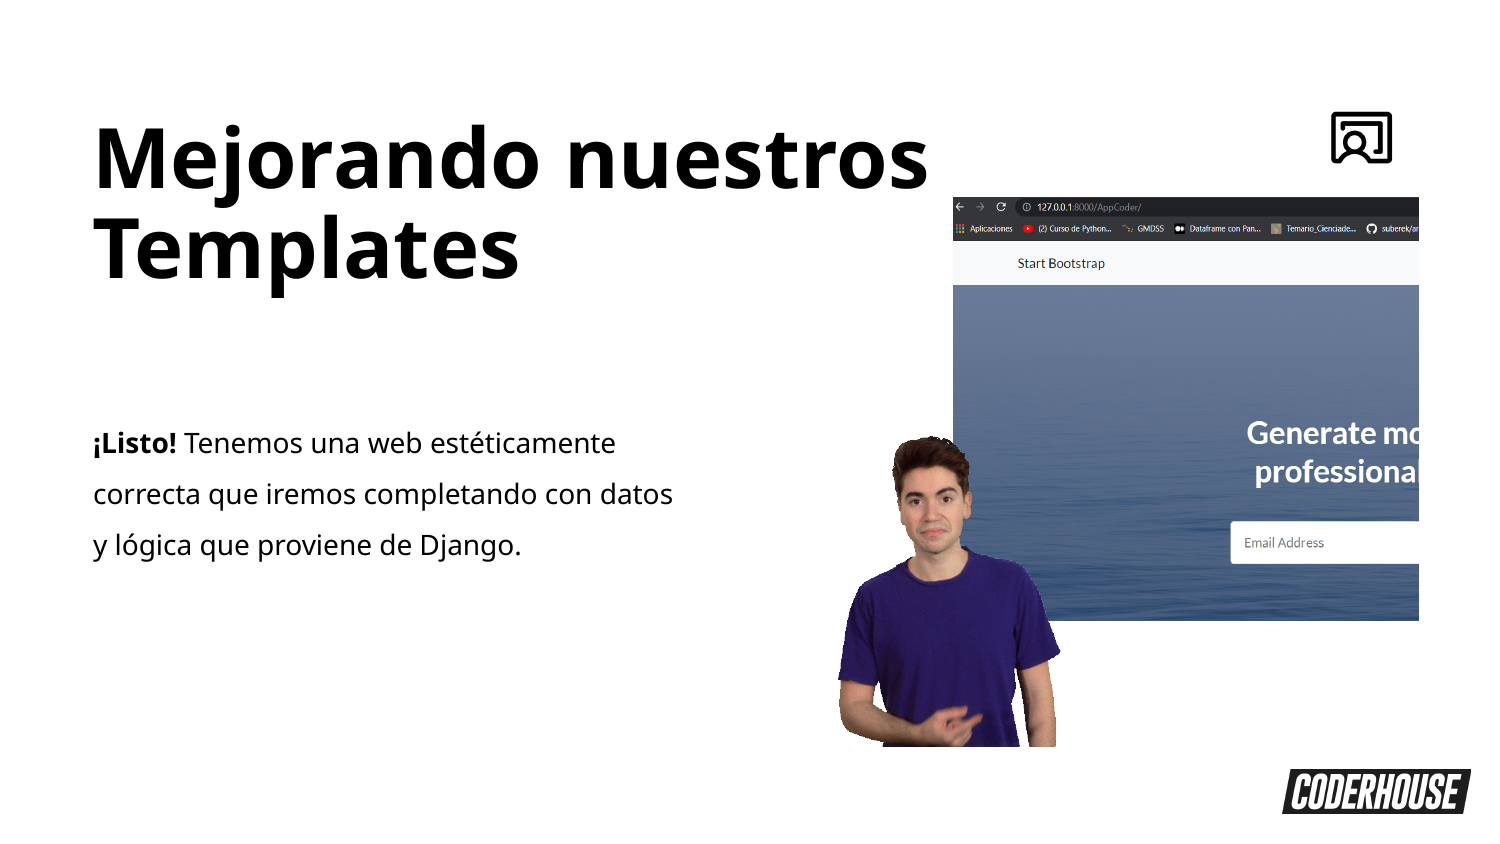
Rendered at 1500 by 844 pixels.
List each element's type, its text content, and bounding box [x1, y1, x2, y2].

picture [794, 197, 1420, 747]
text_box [1300, 76, 1423, 199]
picture [1281, 769, 1471, 814]
text_box ¡Listo! Tenemos una web estéticamente correcta que iremos completando con datos y lógica que proviene de Django. [78, 393, 708, 576]
text_box Mejorando nuestros Templates [77, 101, 1295, 312]
